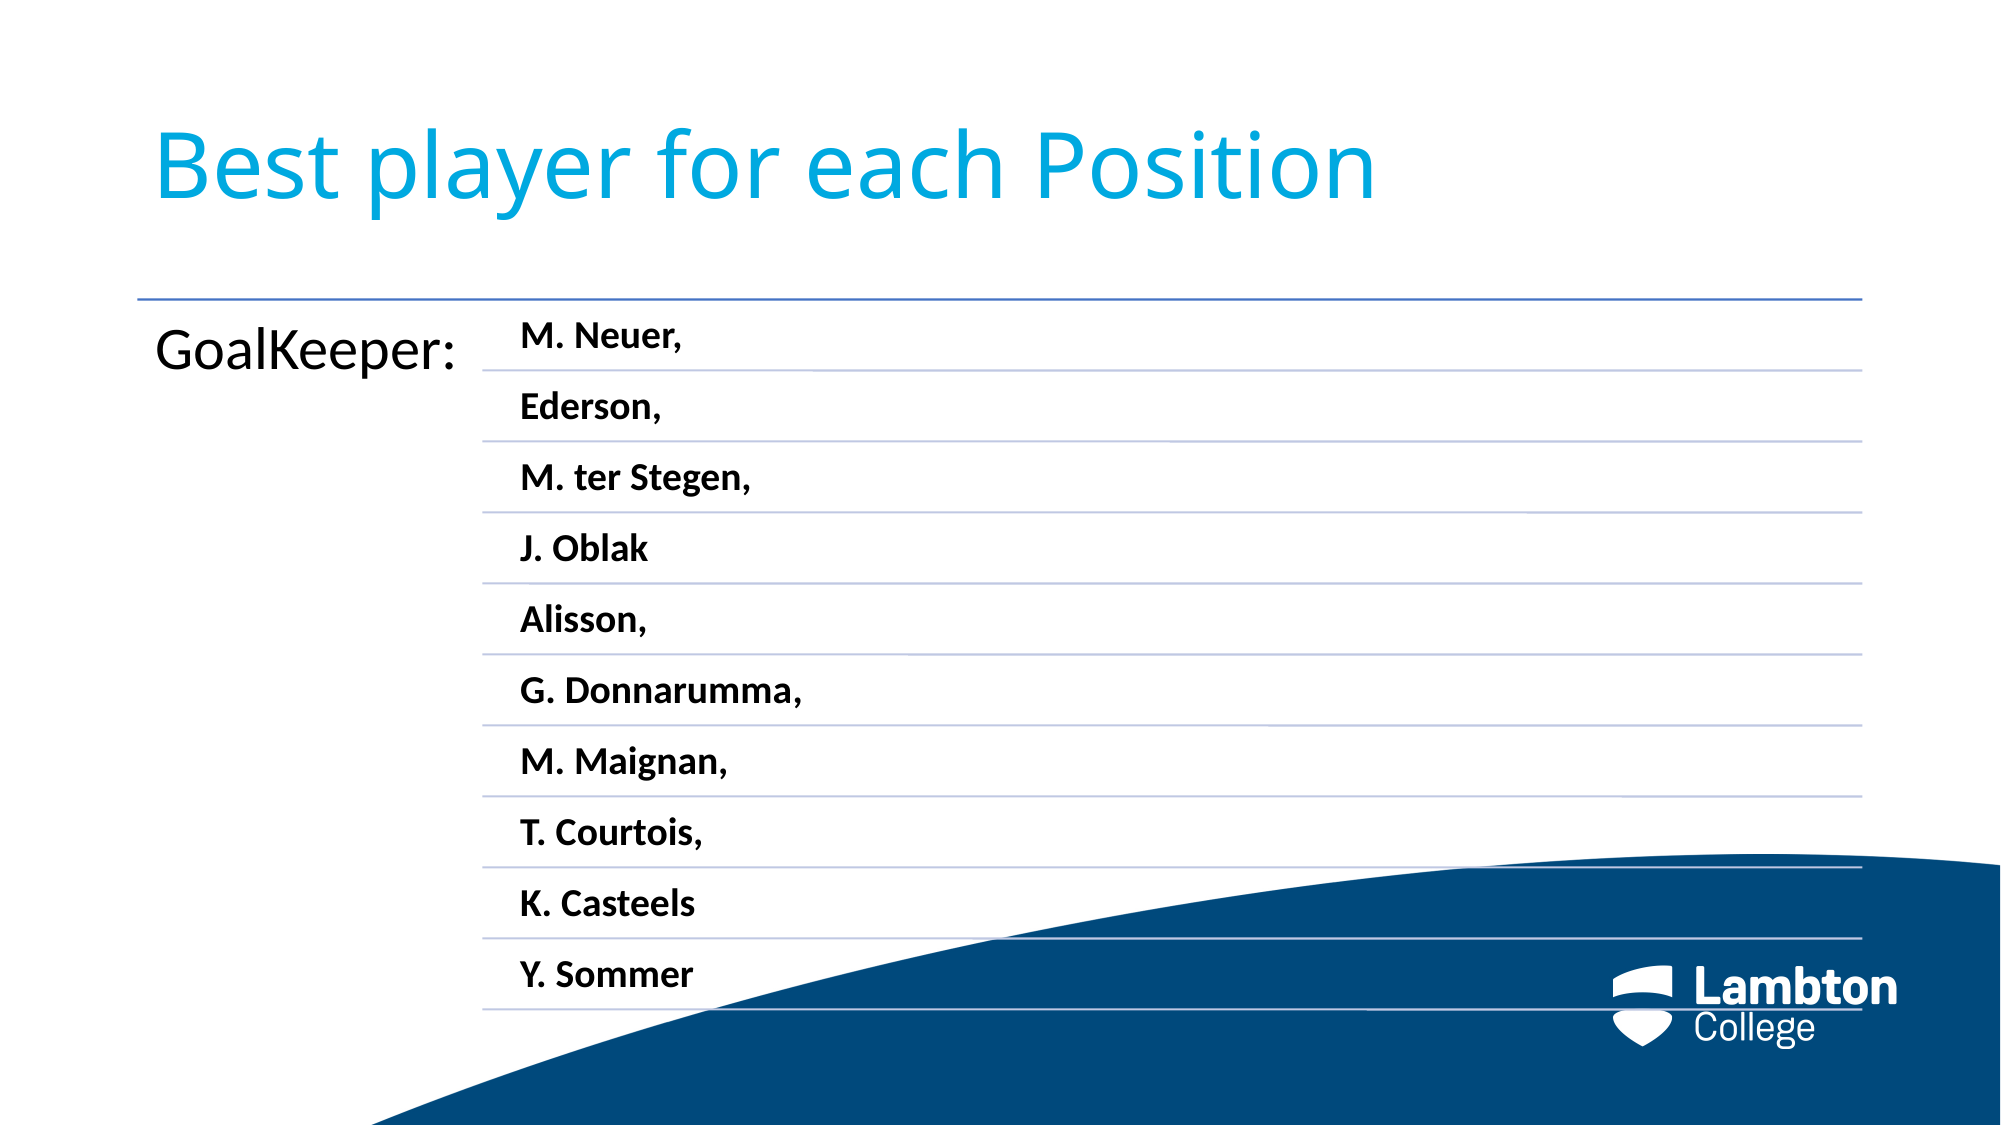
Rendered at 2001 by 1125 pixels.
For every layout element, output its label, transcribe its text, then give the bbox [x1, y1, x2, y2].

picture [0, 0, 2001, 1125]
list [137, 299, 1863, 1014]
title Best player for each Position [137, 59, 1863, 278]
